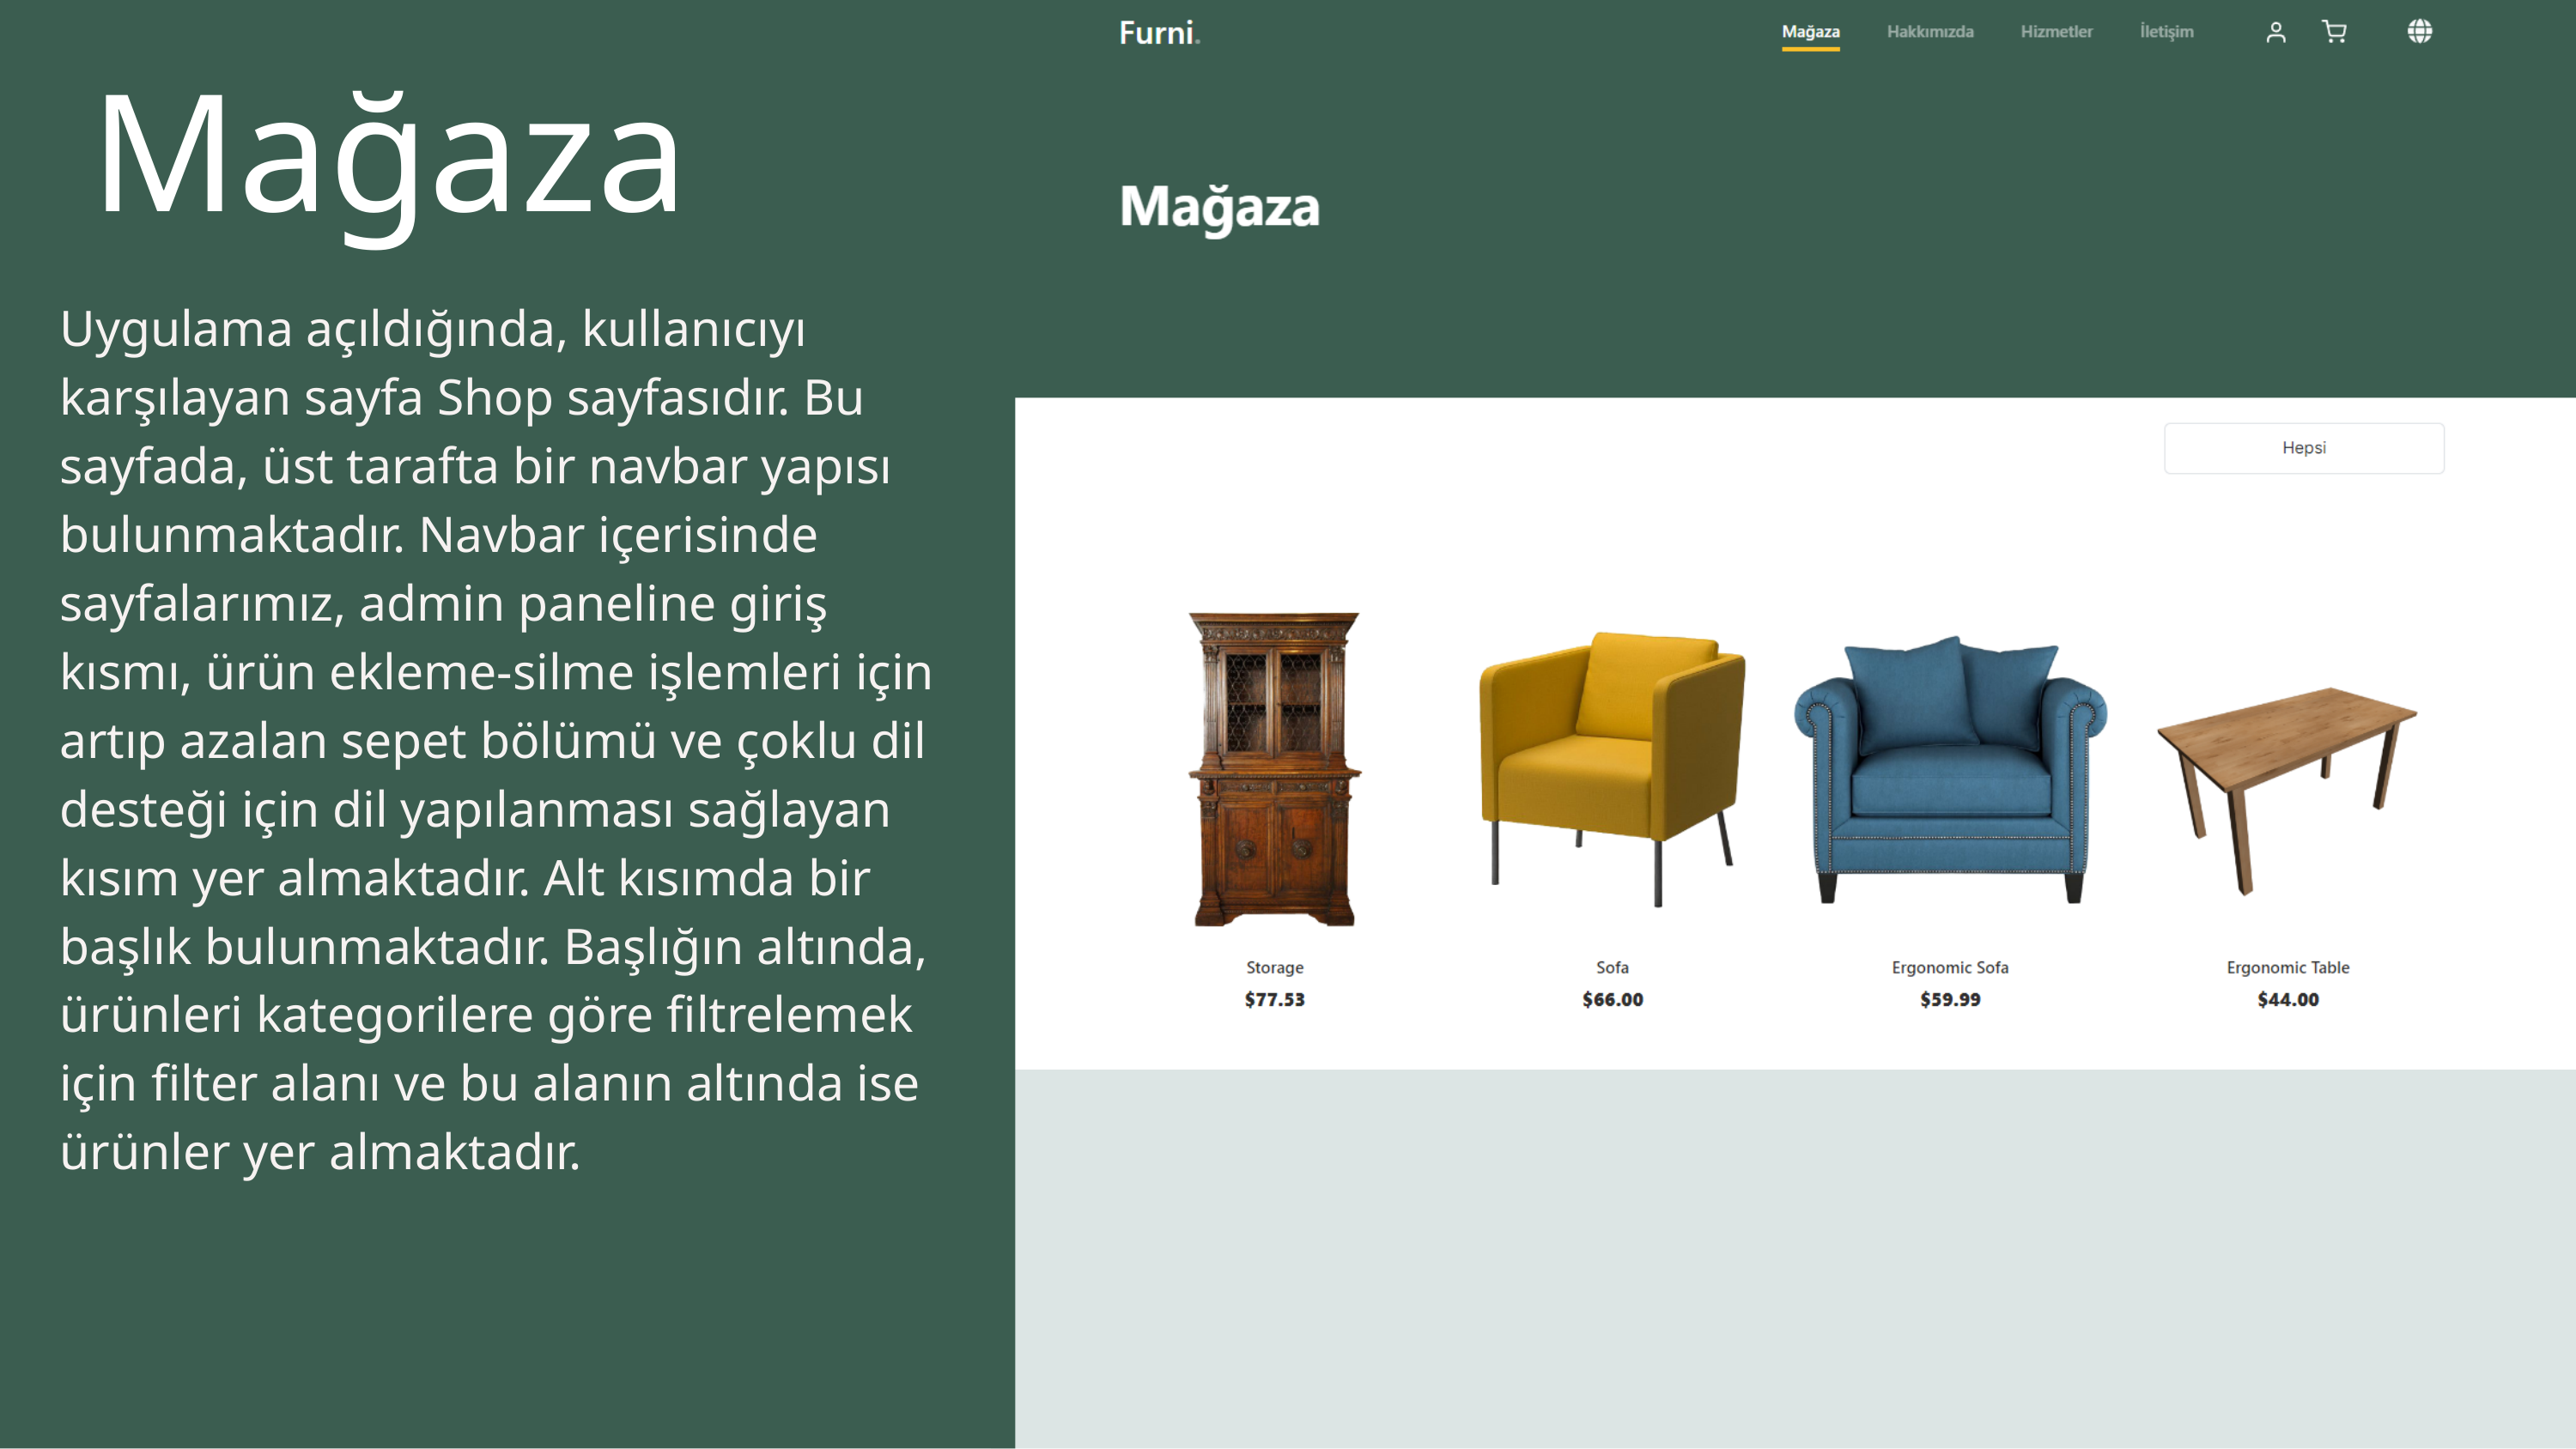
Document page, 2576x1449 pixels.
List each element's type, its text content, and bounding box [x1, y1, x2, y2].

text_box Uygulama açıldığında, kullanıcıyı karşılayan sayfa Shop sayfasıdır. Bu sayfada, üst tarafta bir navbar yapısı bulunmaktadır. Navbar içerisinde sayfalarımız, admin paneline giriş kısmı, ürün ekleme-silme işlemleri için artıp azalan sepet bölümü ve çoklu dil desteği için dil yapılanması sağlayan kısım yer almaktadır. Alt kısımda bir başlık bulunmaktadır. Başlığın altında, ürünleri kategorilere göre filtrelemek için filter alanı ve bu alanın altında ise ürünler yer almaktadır. [59, 288, 953, 1180]
text_box [0, 0, 1016, 1449]
text_box [1016, 0, 2576, 1070]
text_box [1016, 1070, 2576, 1449]
text_box Mağaza [90, 45, 843, 244]
